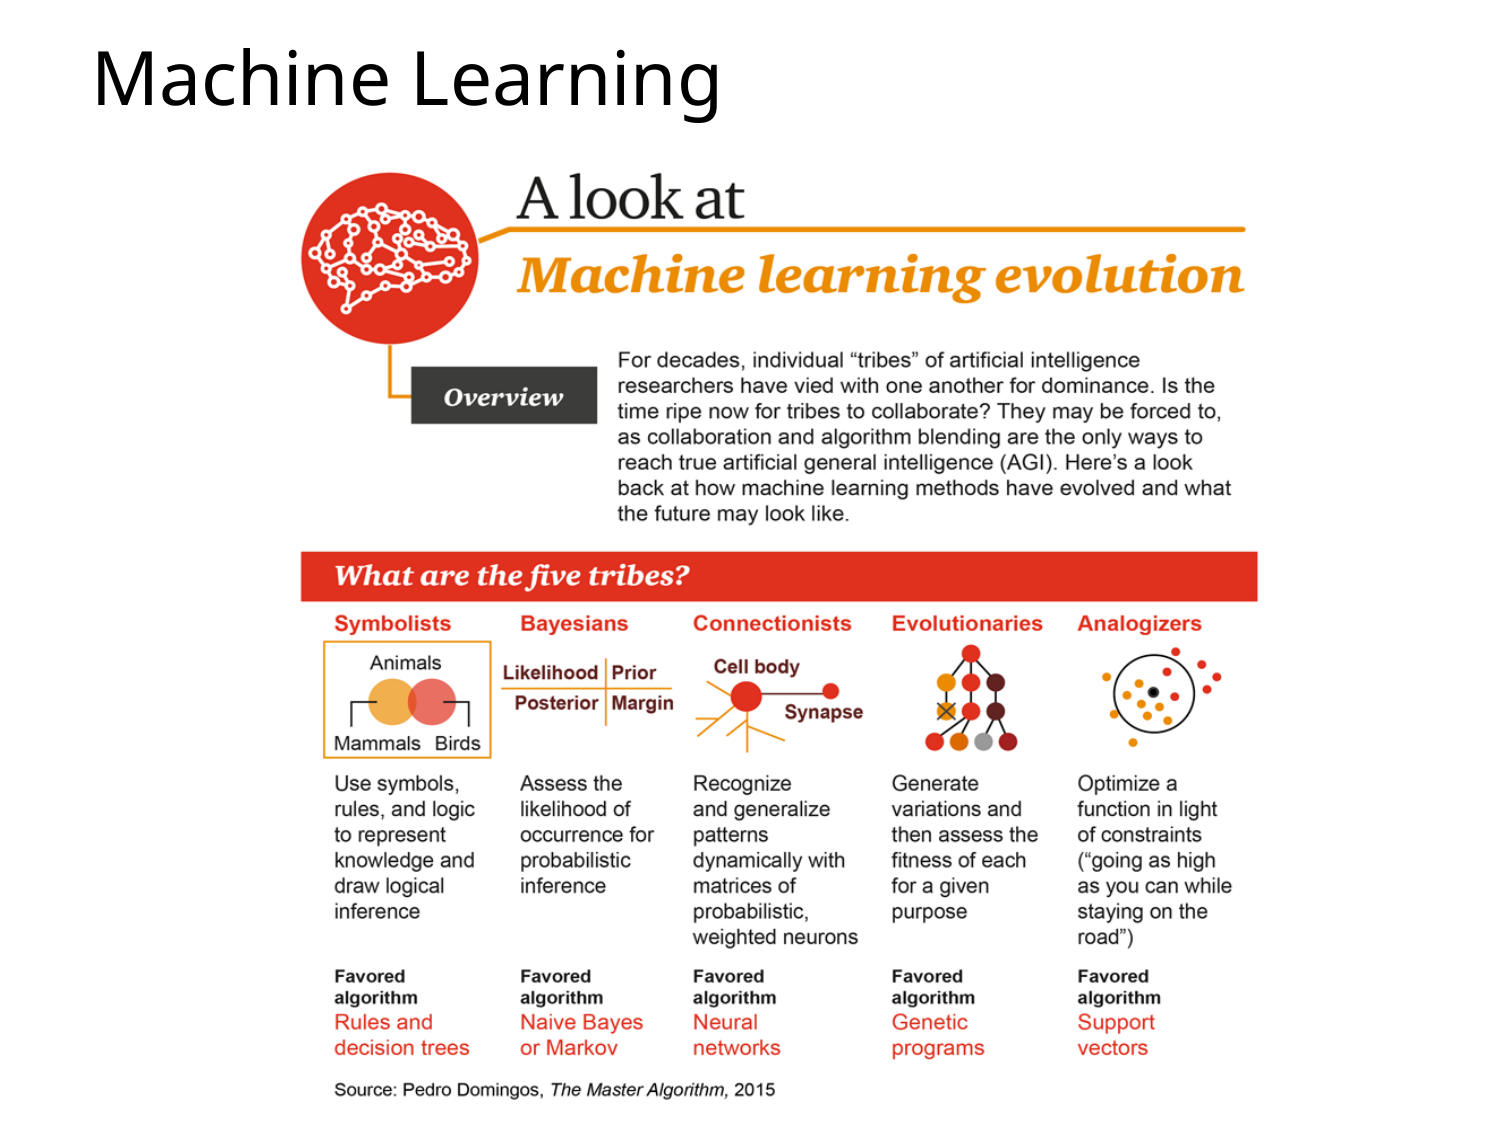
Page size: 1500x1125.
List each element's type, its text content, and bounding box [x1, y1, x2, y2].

text_box Machine Learning [76, 23, 1483, 129]
picture [270, 128, 1290, 1125]
